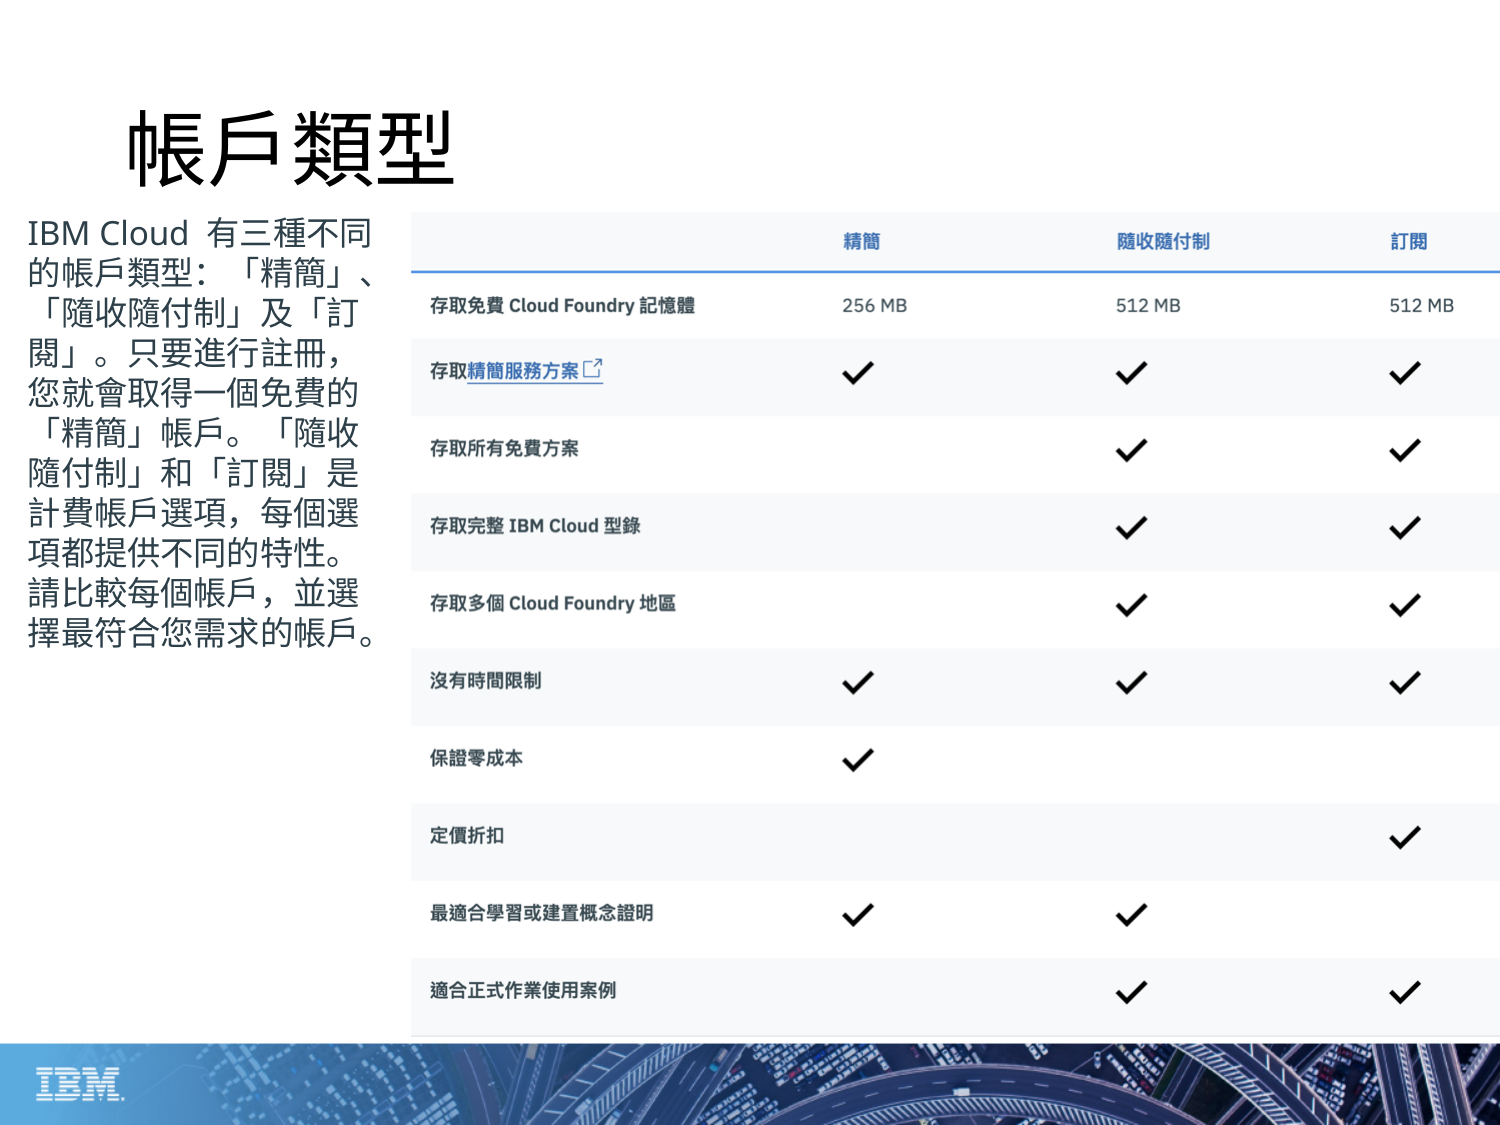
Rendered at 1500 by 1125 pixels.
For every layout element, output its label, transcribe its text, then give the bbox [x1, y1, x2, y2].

title 帳戶類型 [109, 44, 1404, 205]
picture [0, 0, 1500, 1125]
text_box IBM Cloud 有三種不同的帳戶類型：「精簡」、「隨收隨付制」及「訂閱」。只要進行註冊，您就會取得一個免費的「精簡」帳戶。「隨收隨付制」和「訂閱」是計費帳戶選項，每個選項都提供不同的特性。請比較每個帳戶，並選擇最符合您需求的帳戶。 [12, 205, 403, 660]
